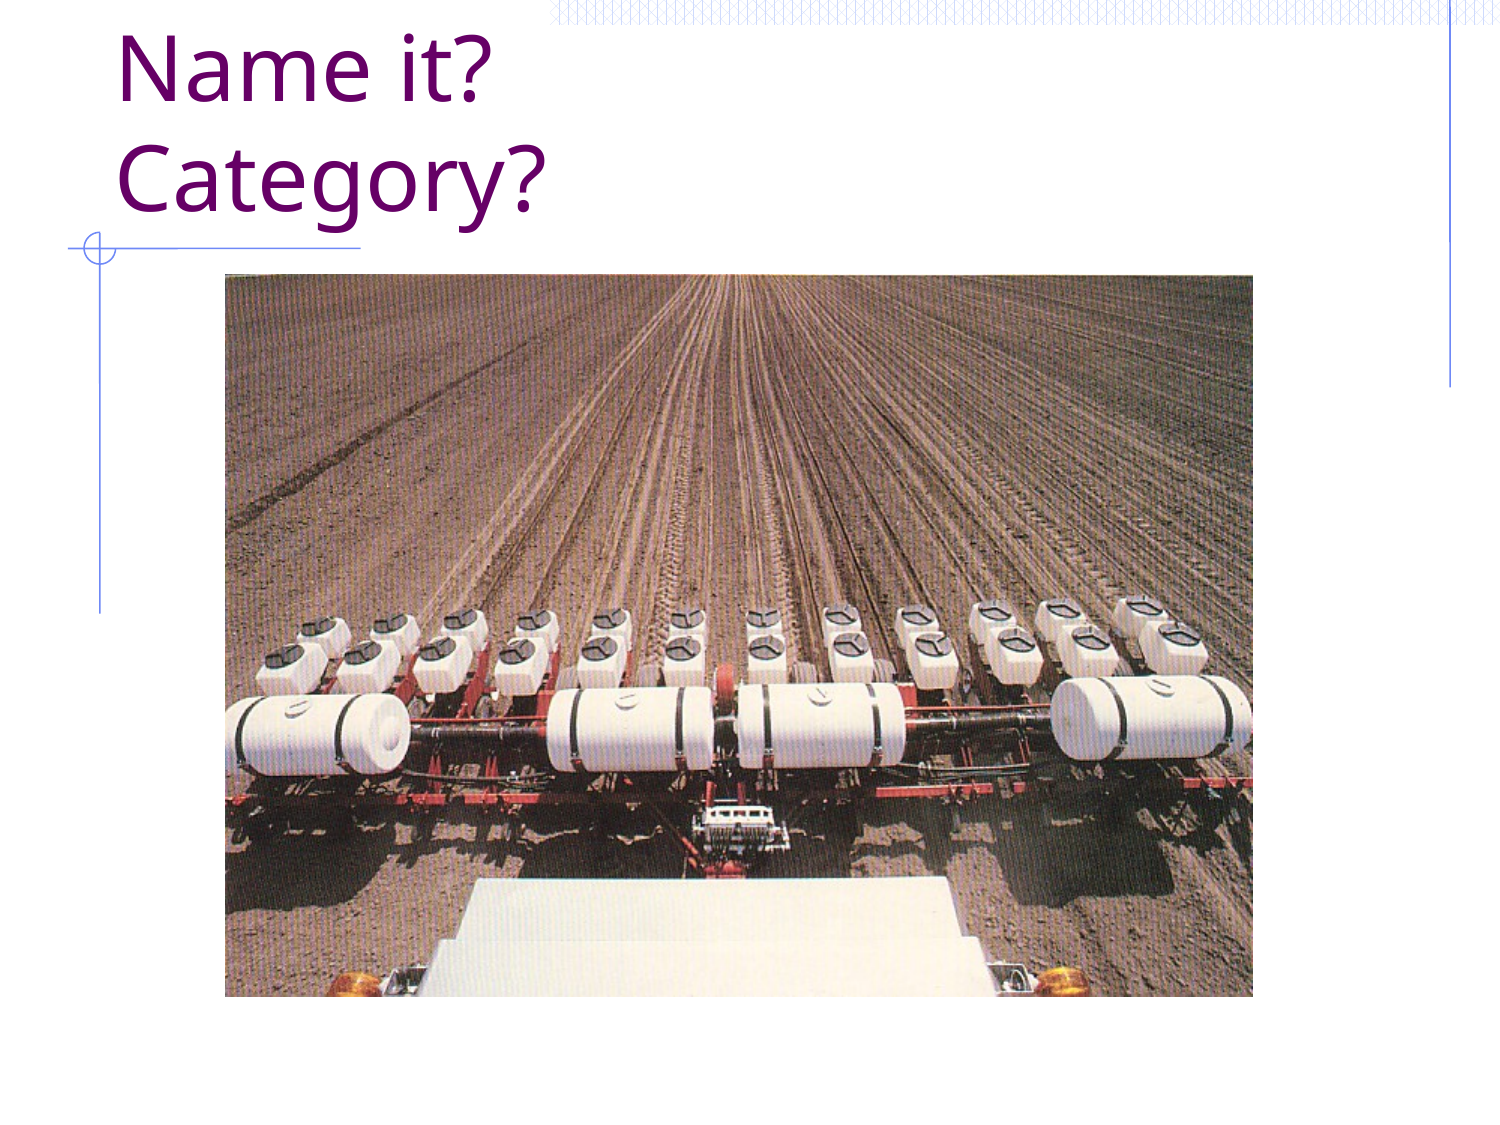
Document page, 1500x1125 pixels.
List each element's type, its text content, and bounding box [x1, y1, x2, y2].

picture [224, 274, 1253, 997]
title Name it? Category? [99, 50, 1375, 238]
